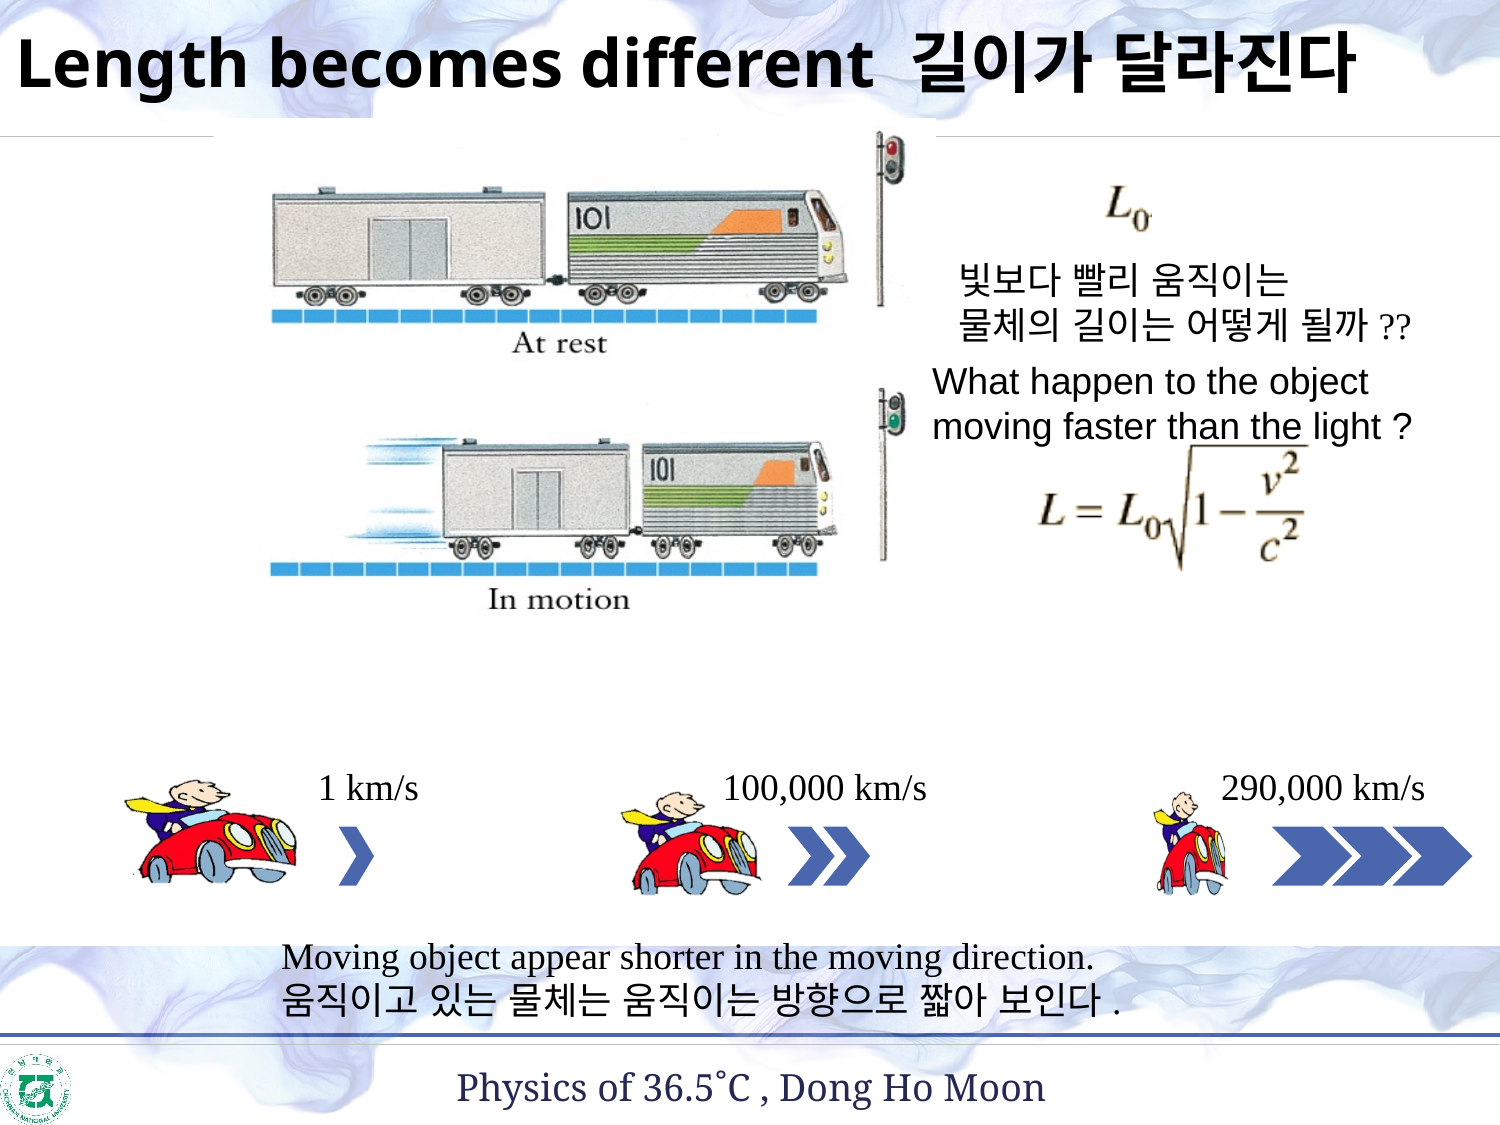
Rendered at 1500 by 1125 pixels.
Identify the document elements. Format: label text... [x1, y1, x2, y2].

title Length becomes different 길이가 달라진다 [0, 0, 1500, 133]
picture [213, 117, 937, 623]
text_box [351, 825, 376, 887]
picture [0, 1054, 71, 1125]
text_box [66, 755, 351, 898]
picture [1021, 420, 1318, 587]
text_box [574, 767, 800, 910]
text_box [820, 825, 872, 887]
text_box Moving object appear shorter in the moving direction. 움직이고 있는 물체는 움직이는 방향으로 짧아 보인다. [266, 924, 1318, 1075]
text_box What happen to the object moving faster than the light ? [937, 349, 1470, 455]
text_box [800, 825, 837, 887]
text_box 1 km/s 100,000 km/s 290,000 km/s [351, 755, 1497, 816]
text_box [1271, 826, 1473, 886]
text_box 빛보다 빨리 움직이는 물체의 길이는 어떻게 될까?? [943, 249, 1470, 349]
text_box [1130, 767, 1249, 910]
picture [1092, 113, 1153, 279]
